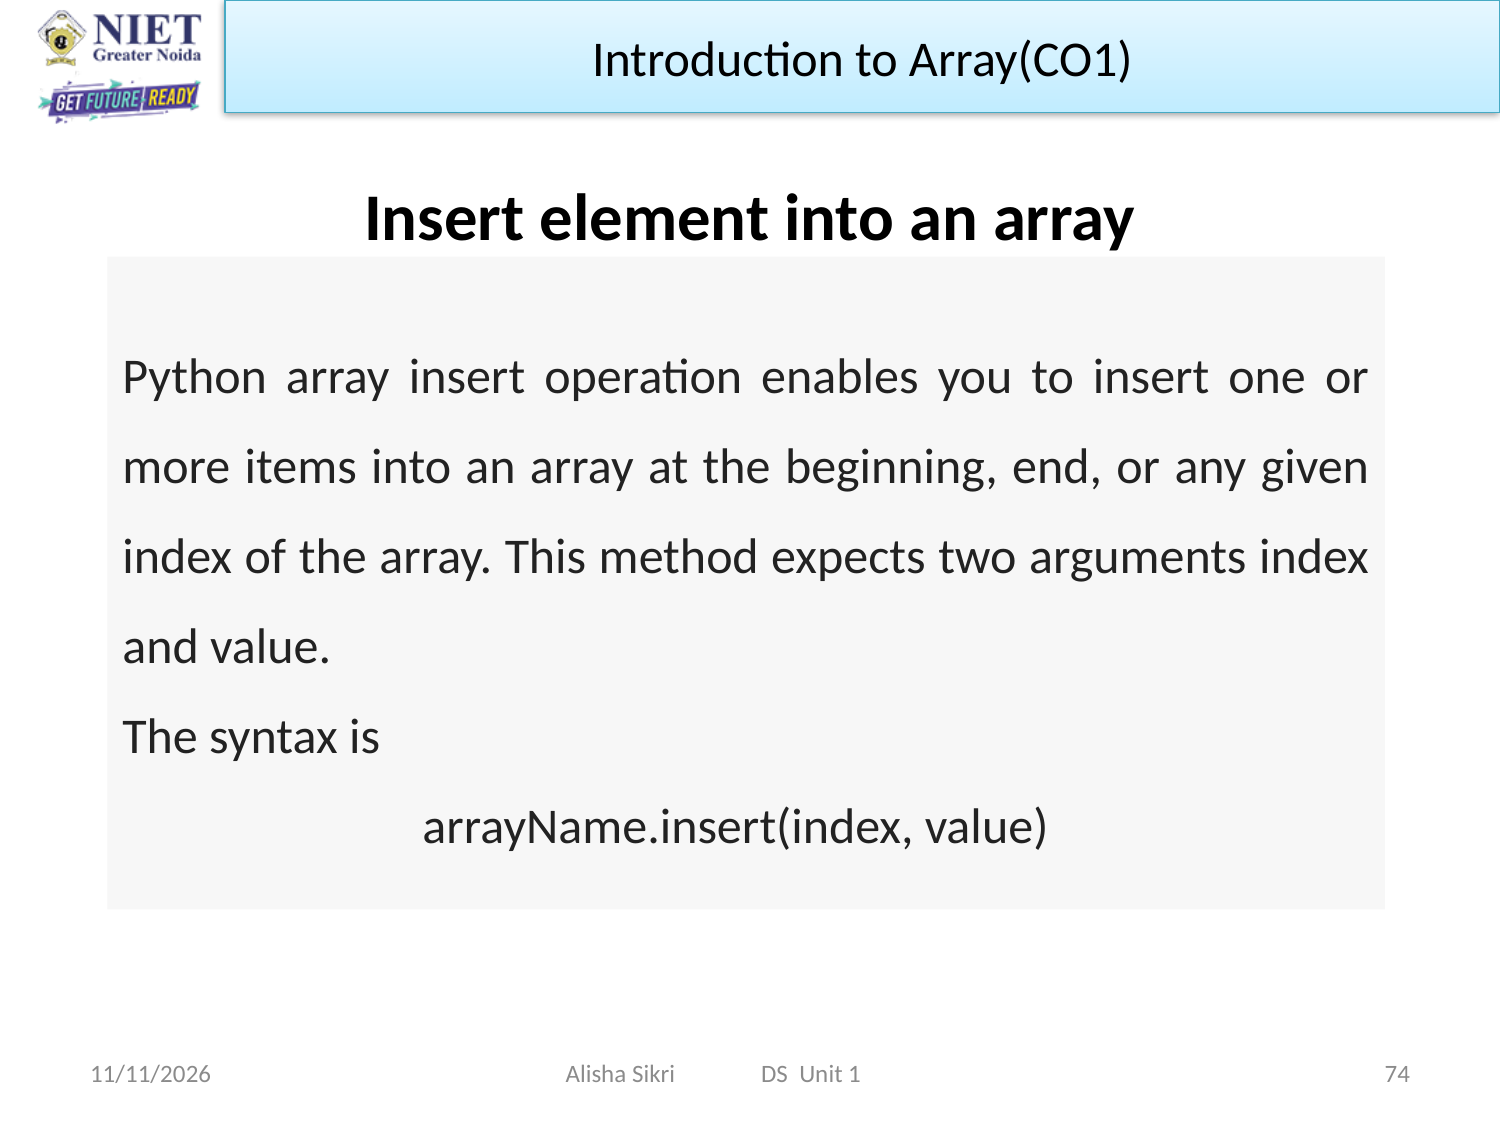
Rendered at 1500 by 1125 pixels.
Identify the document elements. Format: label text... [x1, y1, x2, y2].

title Insert element into an array [75, 120, 1425, 308]
list Python array insert operation enables you to insert one or more items into an array at the beginning, end, or any given index of the array. This method expects two arguments index and value. The syntax is arrayName.insert(index, value) [107, 256, 1385, 910]
picture [0, 0, 238, 135]
footer Alisha Sikri DS Unit 1 [512, 1042, 1074, 1103]
slide_number 74 [1074, 1042, 1425, 1103]
text_box Introduction to Array(CO1) [238, 0, 1500, 113]
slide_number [75, 1042, 425, 1103]
